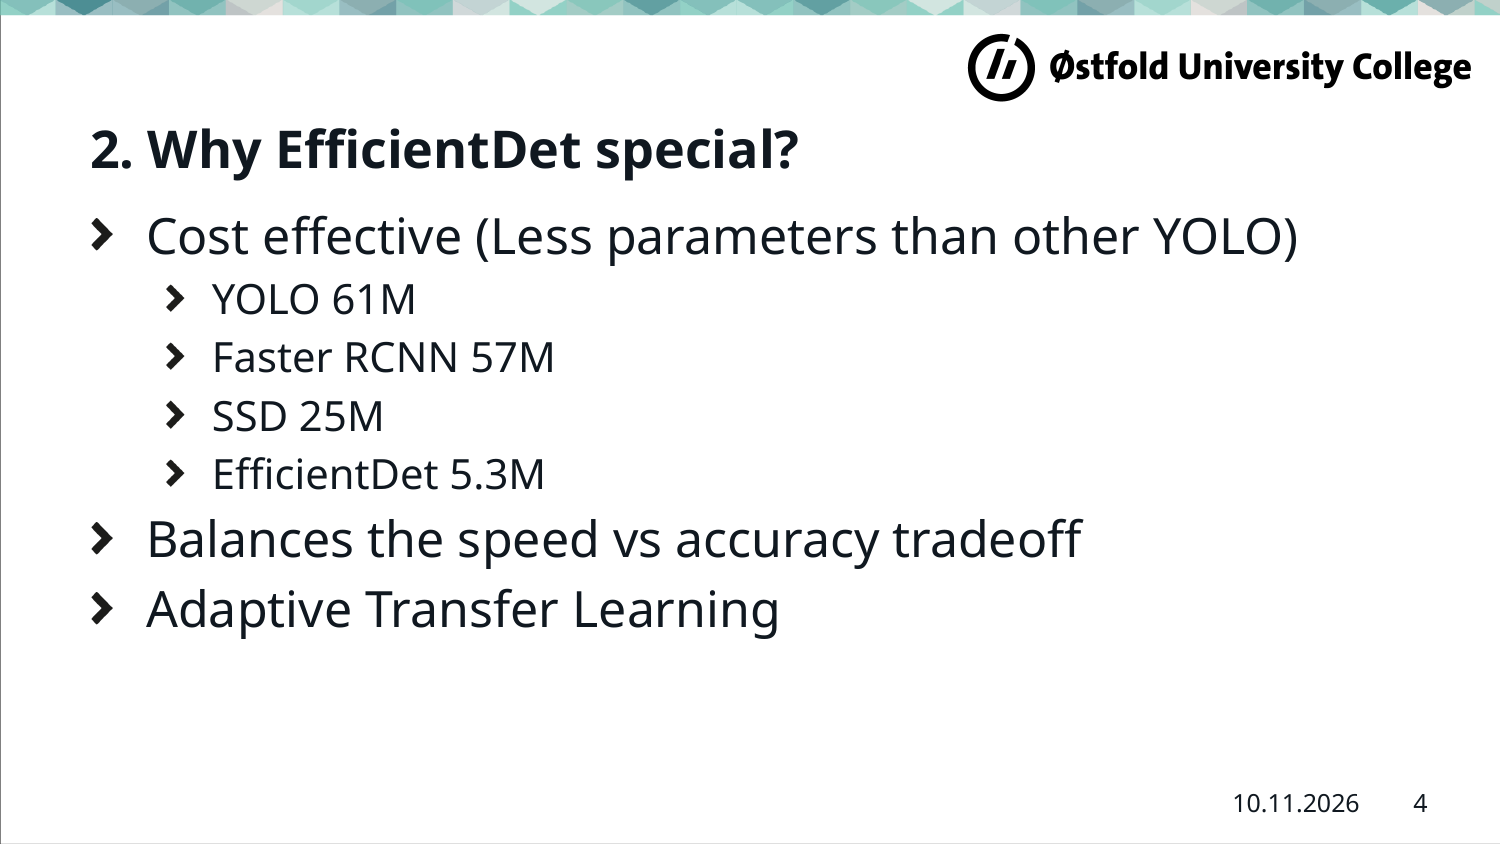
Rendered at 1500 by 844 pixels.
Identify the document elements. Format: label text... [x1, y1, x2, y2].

slide_number 4 [1374, 782, 1443, 827]
title 2. Why EfficientDet special? [75, 110, 1425, 186]
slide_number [1098, 782, 1375, 828]
list Cost effective (Less parameters than other YOLO) YOLO 61M Faster RCNN 57M SSD 25M EfficientDet 5.3M Balances the speed vs accuracy tradeoff Adaptive Transfer Learning [75, 196, 1425, 754]
picture [0, 0, 1500, 844]
